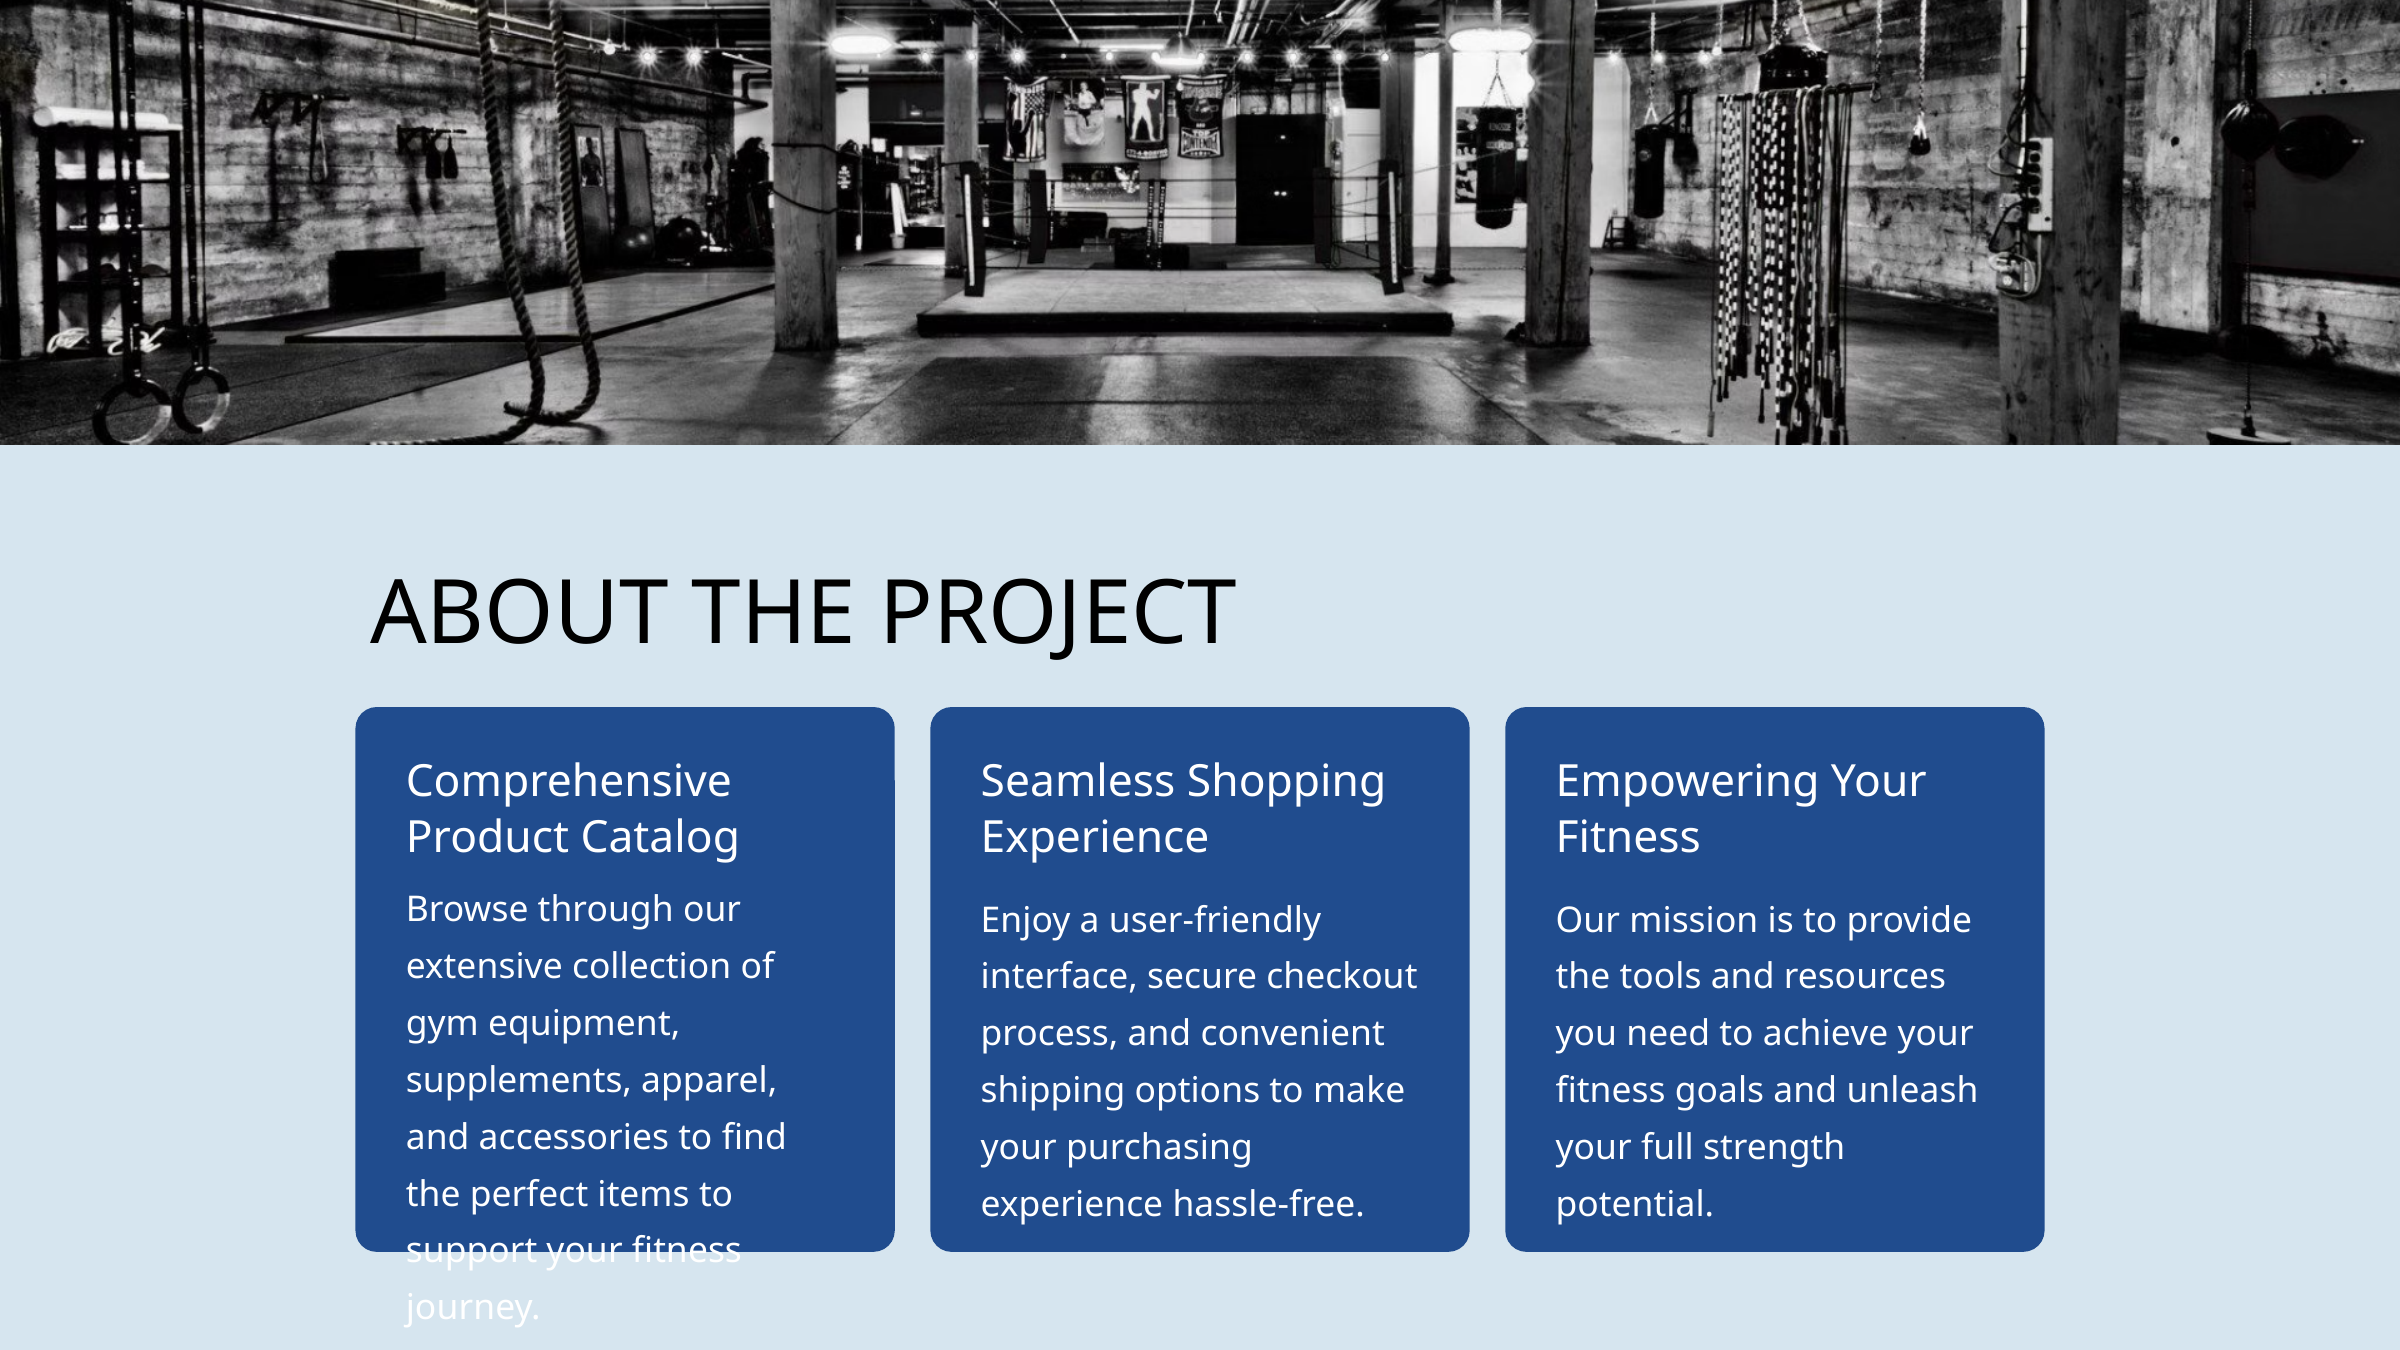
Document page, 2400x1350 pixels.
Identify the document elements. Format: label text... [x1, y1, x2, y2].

text_box Comprehensive Product Catalog [391, 742, 860, 854]
text_box ABOUT THE PROJECT [355, 542, 1294, 654]
text_box [0, 445, 2400, 1350]
text_box [1505, 707, 2045, 1252]
text_box Seamless Shopping Experience [965, 742, 1435, 854]
text_box Our mission is to provide the tools and resources you need to achieve your fitness goals and unleash your full strength potential. [1540, 875, 2009, 1160]
text_box Enjoy a user-friendly interface, secure checkout process, and convenient shipping options to make your purchasing experience hassle-free. [965, 874, 1435, 1217]
text_box Browse through our extensive collection of gym equipment, supplements, apparel, and accessories to find the perfect items to support your fitness journey. [391, 864, 860, 1206]
text_box [355, 707, 895, 1252]
picture [0, 0, 2400, 445]
text_box [930, 707, 1470, 1252]
text_box Empowering Your Fitness [1540, 742, 2009, 854]
